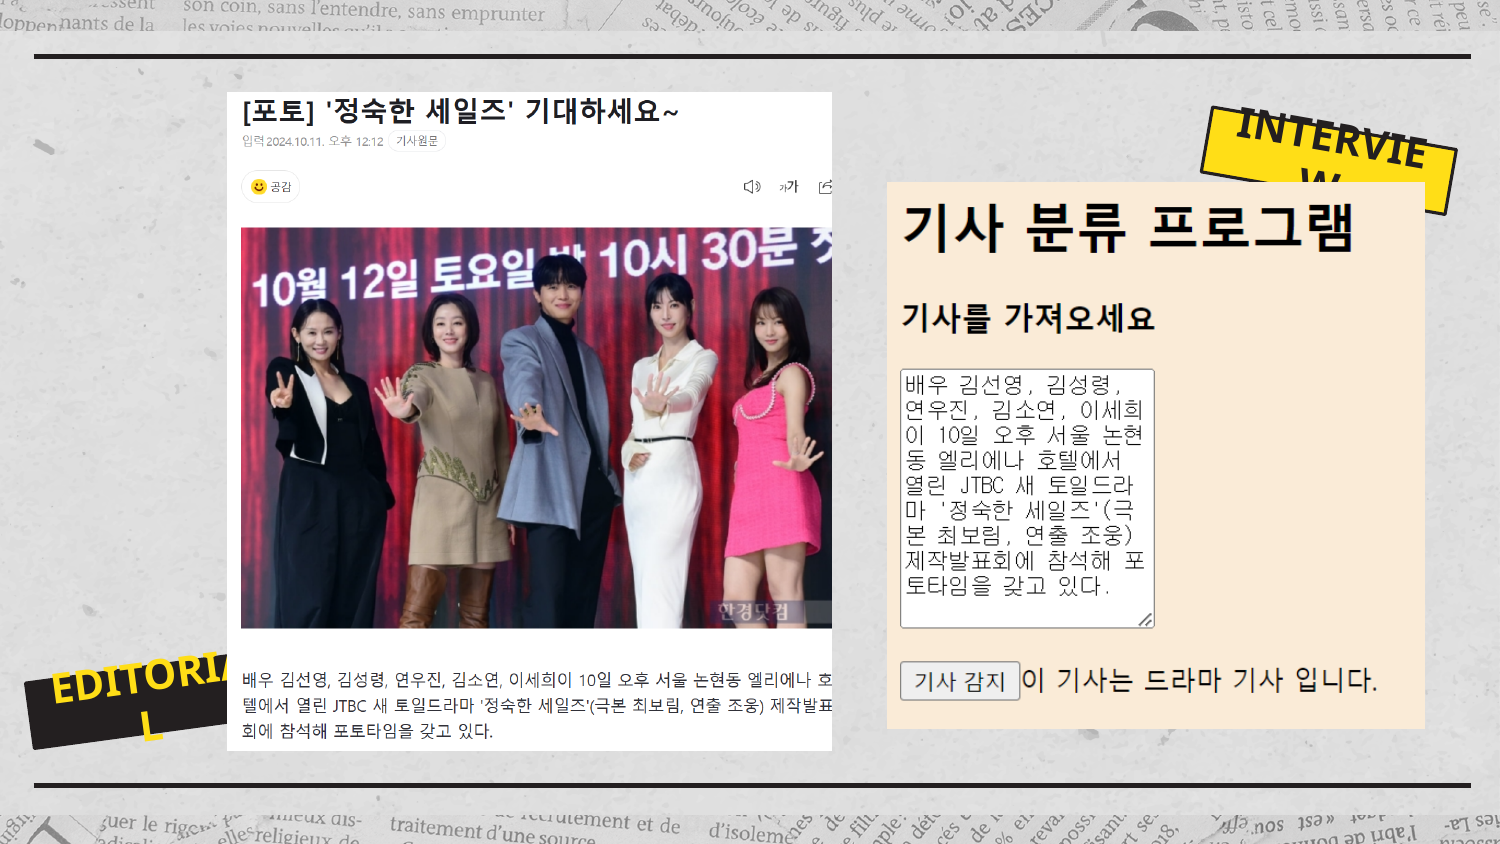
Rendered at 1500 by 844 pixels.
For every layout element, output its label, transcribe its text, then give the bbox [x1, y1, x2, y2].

text_box INTERVIEW [1201, 107, 1457, 215]
text_box EDITORIAL [25, 656, 221, 749]
picture [0, 31, 1500, 815]
